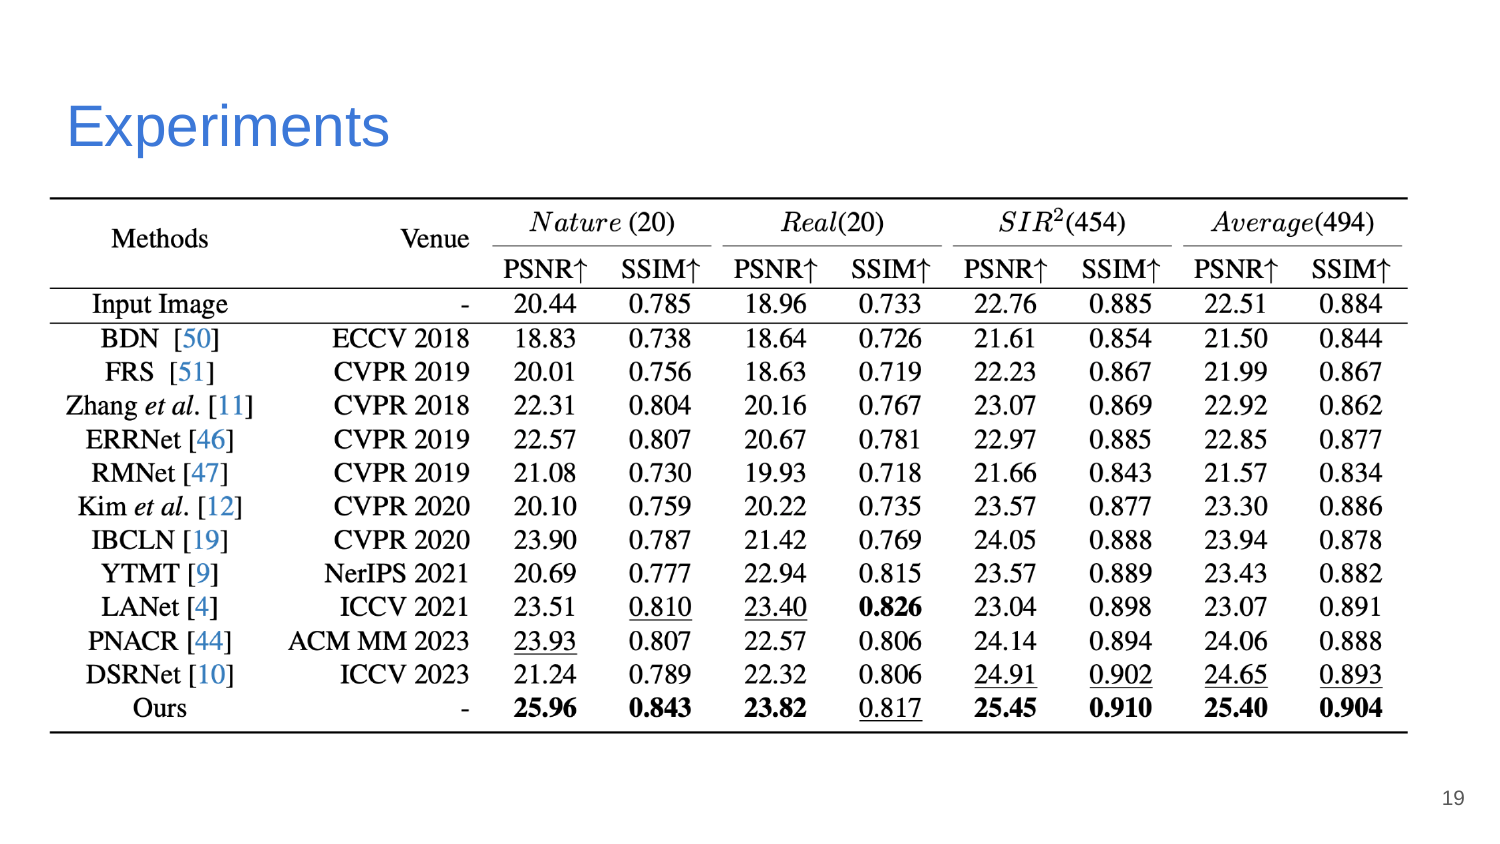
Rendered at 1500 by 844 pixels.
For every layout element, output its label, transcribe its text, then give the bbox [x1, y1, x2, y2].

picture [43, 191, 1411, 741]
title Experiments [51, 72, 1449, 167]
slide_number ‹#› [1389, 764, 1480, 830]
